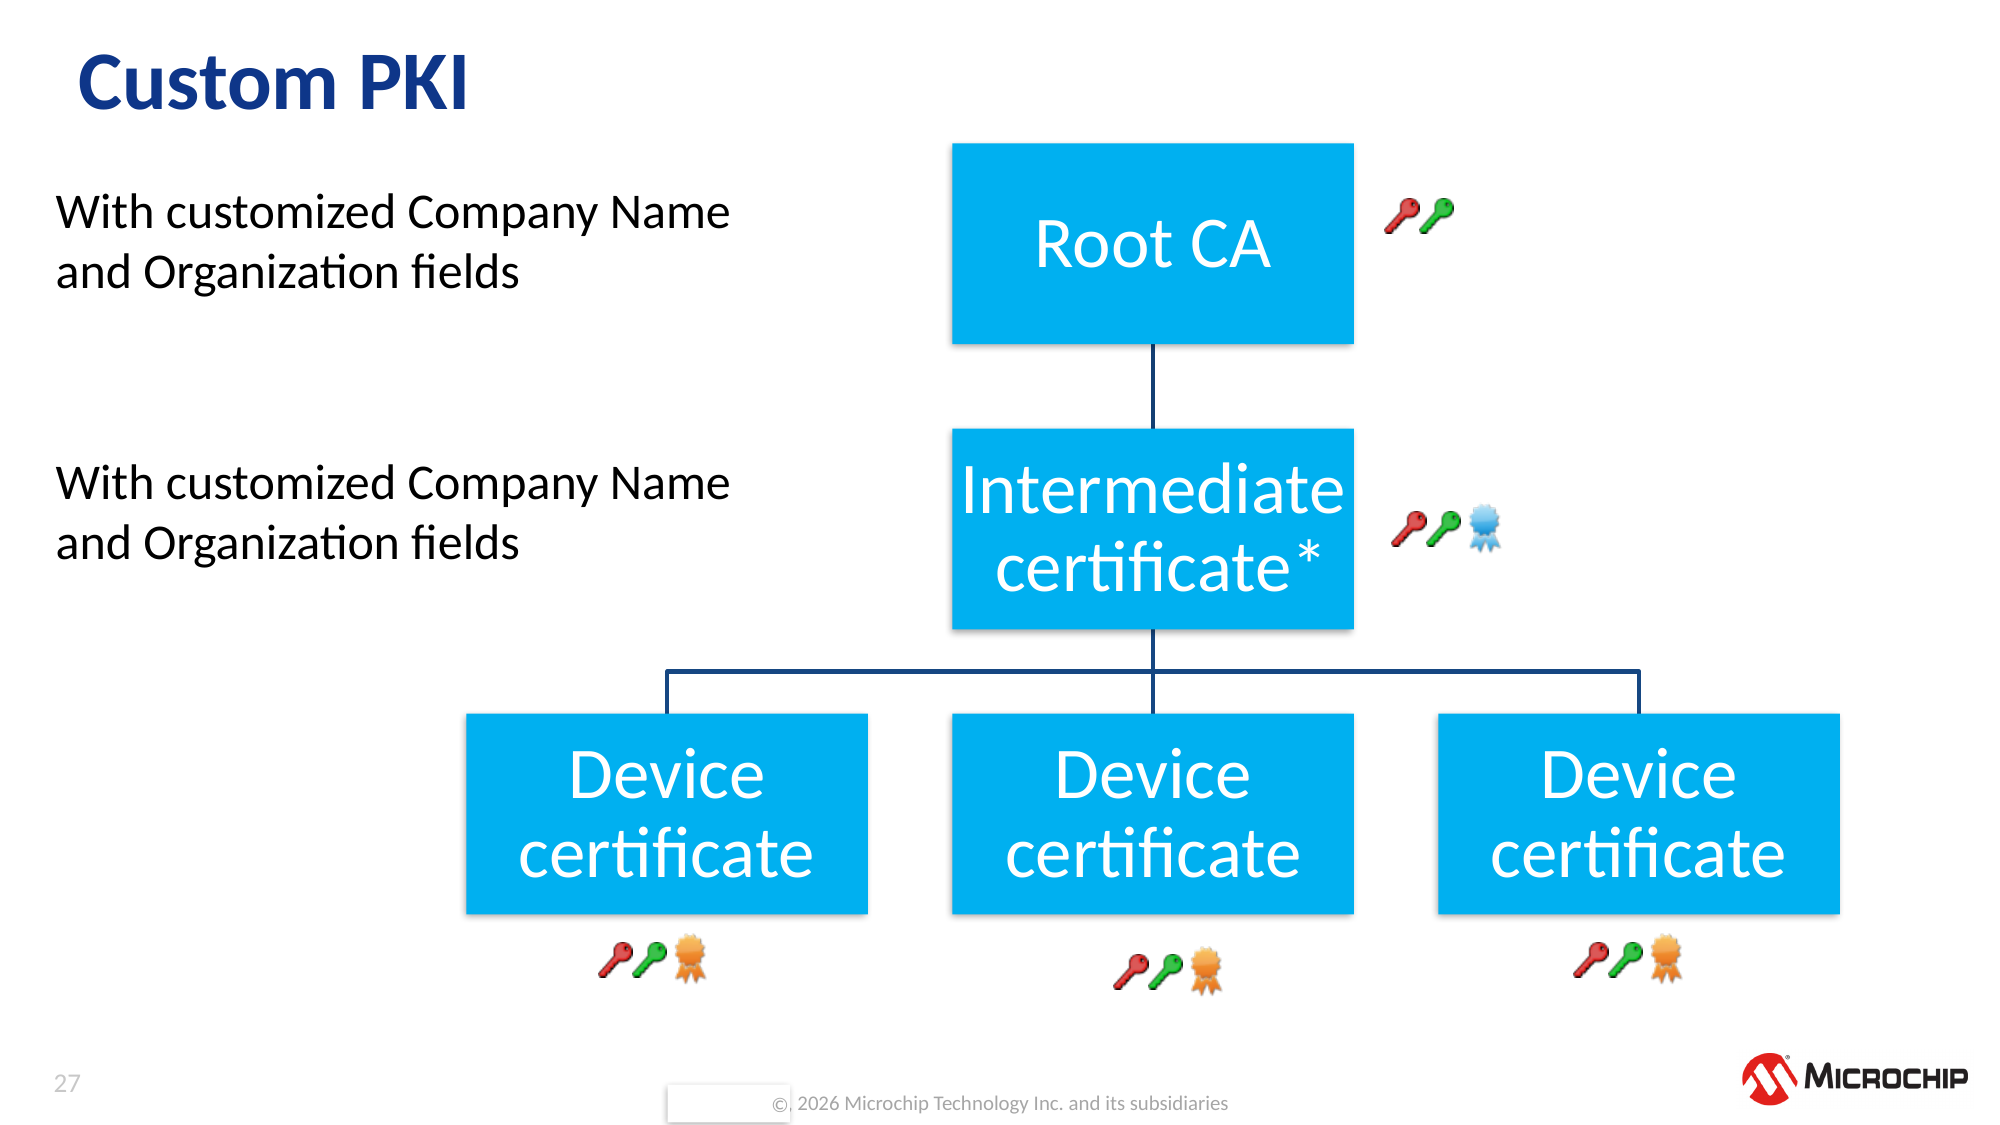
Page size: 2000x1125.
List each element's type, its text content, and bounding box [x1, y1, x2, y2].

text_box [1573, 931, 1694, 990]
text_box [1384, 198, 1454, 235]
picture [1736, 1049, 1974, 1109]
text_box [1391, 499, 1515, 558]
slide_number 27 [12, 1052, 102, 1112]
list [287, 143, 2000, 915]
text_box With customized Company Name and Organization fields [40, 441, 280, 577]
text_box With customized Company Name and Organization fields [40, 171, 280, 306]
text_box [597, 931, 718, 990]
title Custom PKI [58, 15, 1929, 144]
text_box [1113, 943, 1234, 1002]
